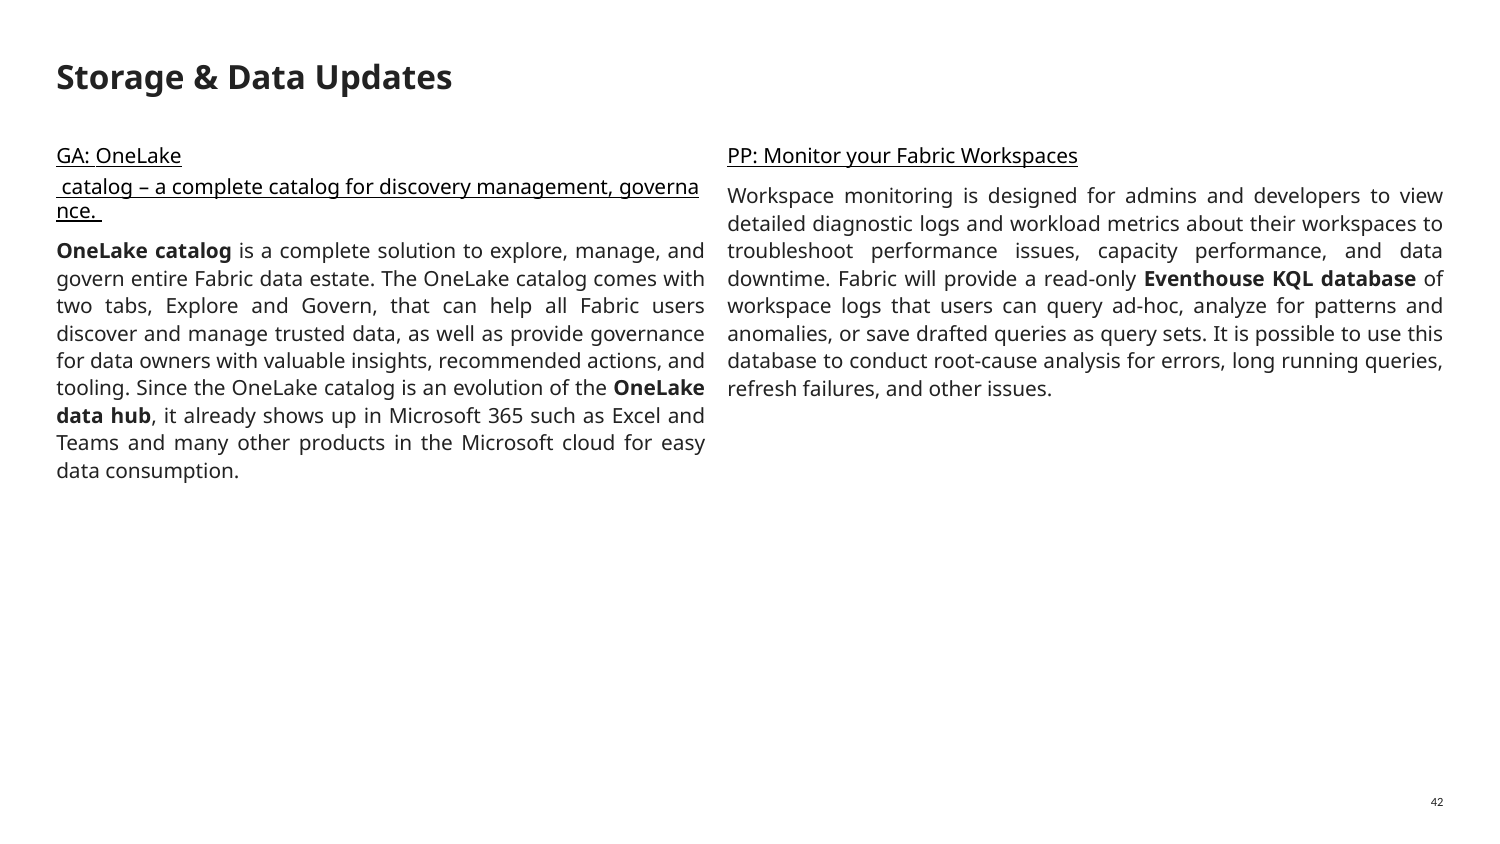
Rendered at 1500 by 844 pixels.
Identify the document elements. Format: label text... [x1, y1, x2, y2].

list GA: OneLake catalog – a complete catalog for discovery management, governance. OneLake catalog is a complete solution to explore, manage, and govern entire Fabric data estate. The OneLake catalog comes with two tabs, Explore and Govern, that can help all Fabric users discover and manage trusted data, as well as provide governance for data owners with valuable insights, recommended actions, and tooling. Since the OneLake catalog is an evolution of the OneLake data hub, it already shows up in Microsoft 365 such as Excel and Teams and many other products in the Microsoft cloud for easy data consumption. [56, 140, 706, 760]
list PP: Monitor your Fabric Workspaces Workspace monitoring is designed for admins and developers to view detailed diagnostic logs and workload metrics about their workspaces to troubleshoot performance issues, capacity performance, and data downtime. Fabric will provide a read-only Eventhouse KQL database of workspace logs that users can query ad-hoc, analyze for patterns and anomalies, or save drafted queries as query sets. It is possible to use this database to conduct root-cause analysis for errors, long running queries, refresh failures, and other issues. [727, 140, 1444, 760]
title Storage & Data Updates [56, 56, 1444, 113]
